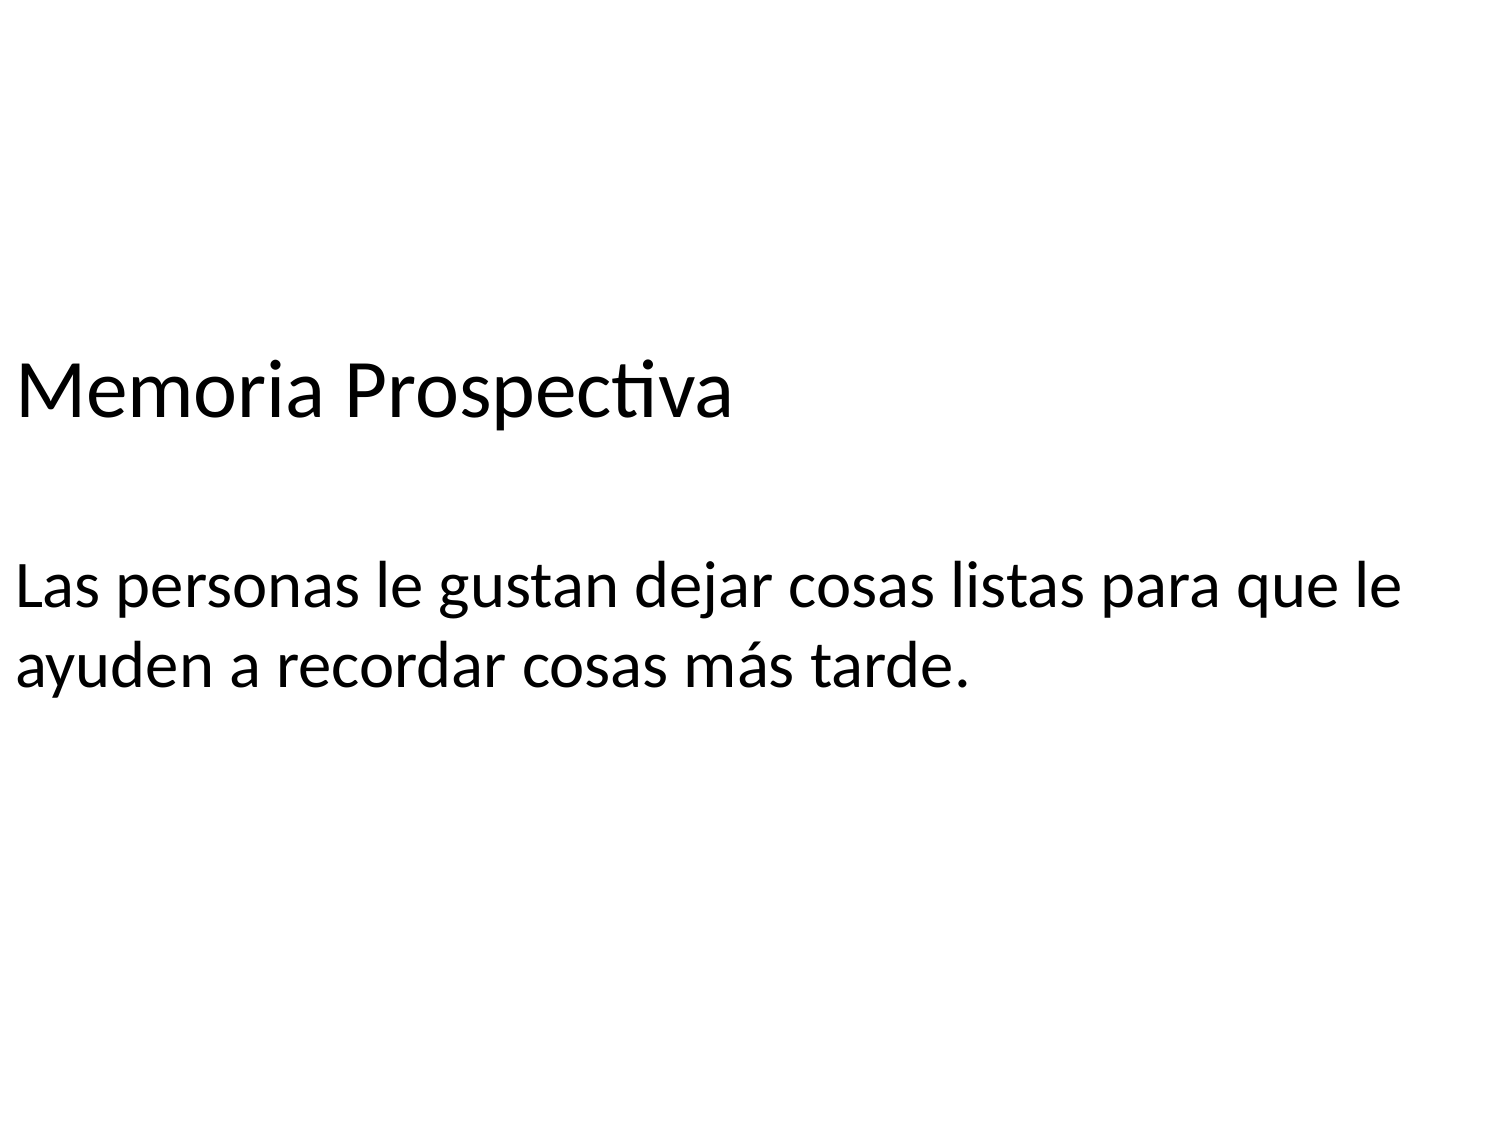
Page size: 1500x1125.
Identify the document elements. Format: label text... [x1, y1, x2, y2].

list Memoria Prospectiva Las personas le gustan dejar cosas listas para que le ayuden a recordar cosas más tarde. [0, 0, 1500, 1125]
